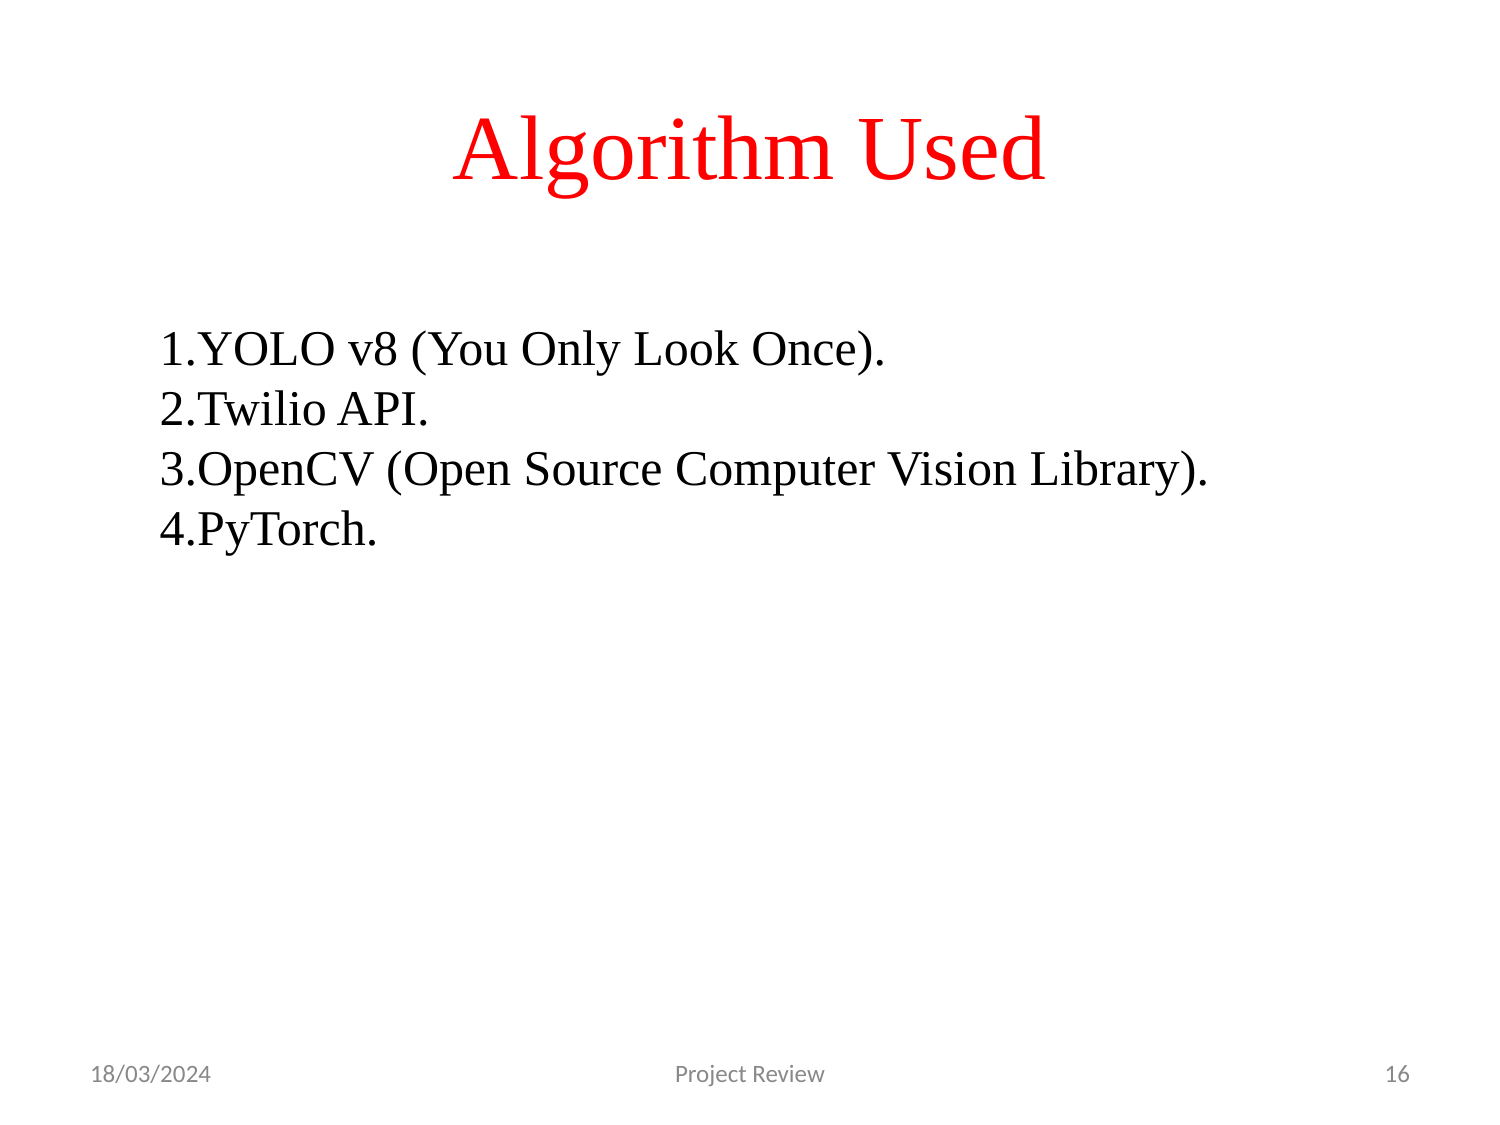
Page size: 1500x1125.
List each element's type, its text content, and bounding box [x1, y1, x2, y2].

title Algorithm Used [75, 49, 1425, 237]
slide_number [75, 1042, 425, 1103]
slide_number 16 [1074, 1042, 1425, 1103]
text_box YOLO v8 (You Only Look Once). Twilio API. OpenCV (Open Source Computer Vision Library). PyTorch. [144, 307, 1272, 563]
footer Project Review [512, 1042, 988, 1103]
